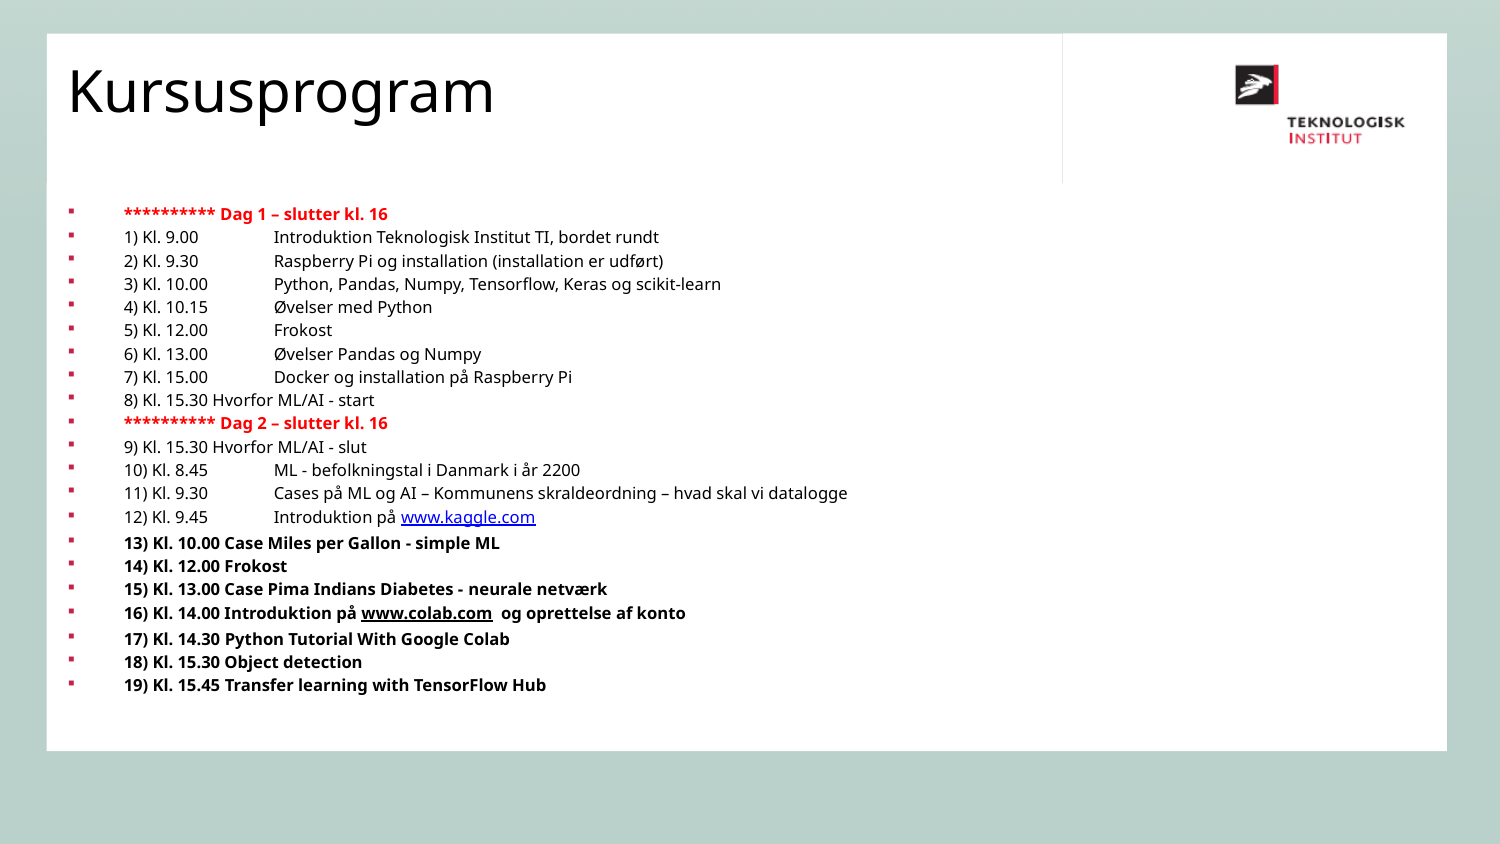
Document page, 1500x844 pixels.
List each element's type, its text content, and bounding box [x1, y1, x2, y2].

picture [0, 0, 1500, 844]
list Kursusprogram [46, 33, 1063, 185]
list ********** Dag 1 – slutter kl. 16 1) Kl. 9.00 Introduktion Teknologisk Institut TI, bordet rundt 2) Kl. 9.30 Raspberry Pi og installation (installation er udført) 3) Kl. 10.00 Python, Pandas, Numpy, Tensorflow, Keras og scikit-learn 4) Kl. 10.15 Øvelser med Python 5) Kl. 12.00 Frokost 6) Kl. 13.00 Øvelser Pandas og Numpy 7) Kl. 15.00 Docker og installation på Raspberry Pi 8) Kl. 15.30 Hvorfor ML/AI - start ********** Dag 2 – slutter kl. 16 9) Kl. 15.30 Hvorfor ML/AI - slut 10) Kl. 8.45 ML - befolkningstal i Danmark i år 2200 11) Kl. 9.30 Cases på ML og AI – Kommunens skraldeordning – hvad skal vi datalogge 12) Kl. 9.45 Introduktion på www.kaggle.com 13) Kl. 10.00 Case Miles per Gallon - simple ML 14) Kl. 12.00 Frokost 15) Kl. 13.00 Case Pima Indians Diabetes - neurale netværk 16) Kl. 14.00 Introduktion på www.colab.com og oprettelse af konto 17) Kl. 14.30 Python Tutorial With Google Colab 18) Kl. 15.30 Object detection 19) Kl. 15.45 Transfer learning with TensorFlow Hub [46, 183, 1447, 752]
